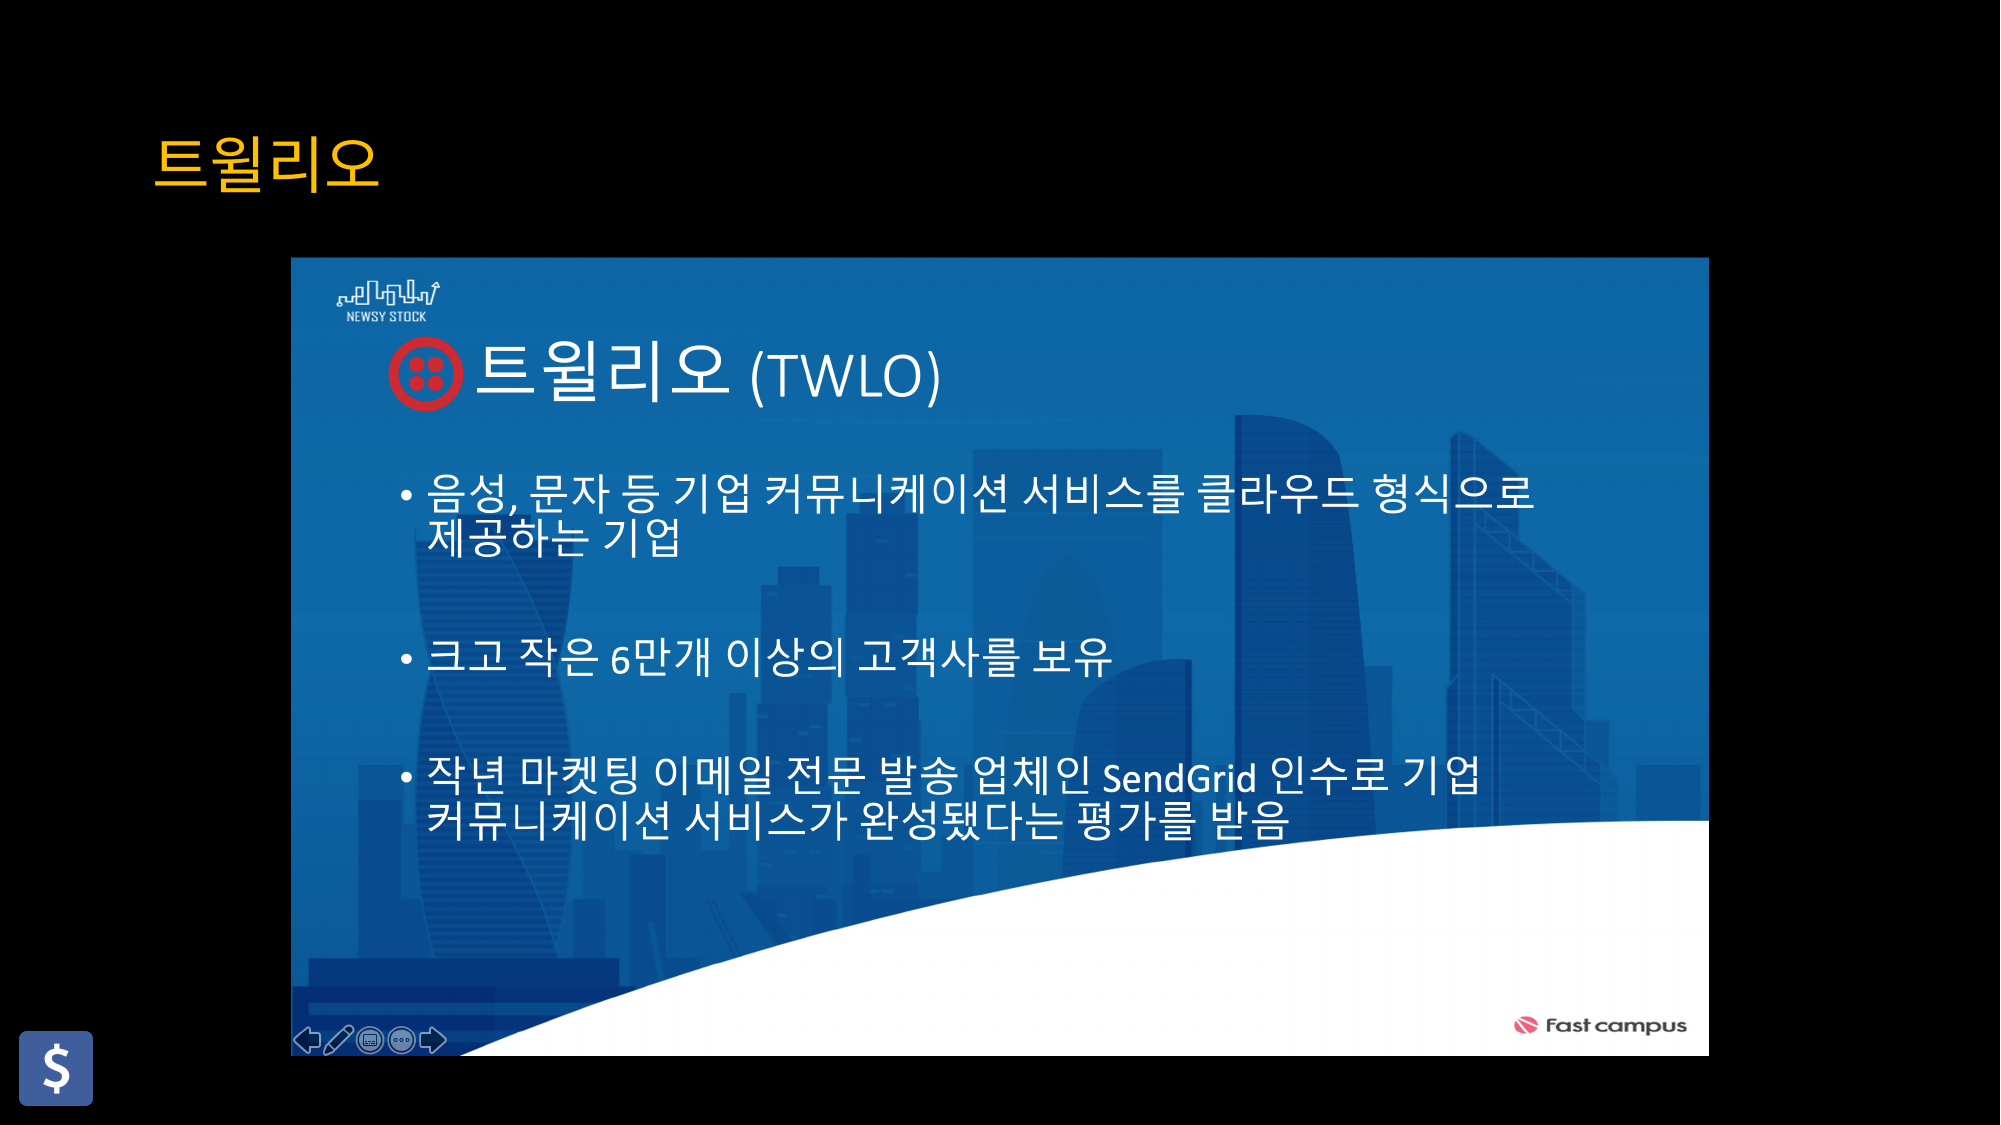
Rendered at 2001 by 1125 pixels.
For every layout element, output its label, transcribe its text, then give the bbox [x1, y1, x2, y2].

picture [291, 213, 1709, 1100]
picture [19, 1031, 93, 1106]
title 트윌리오 [137, 59, 1863, 278]
